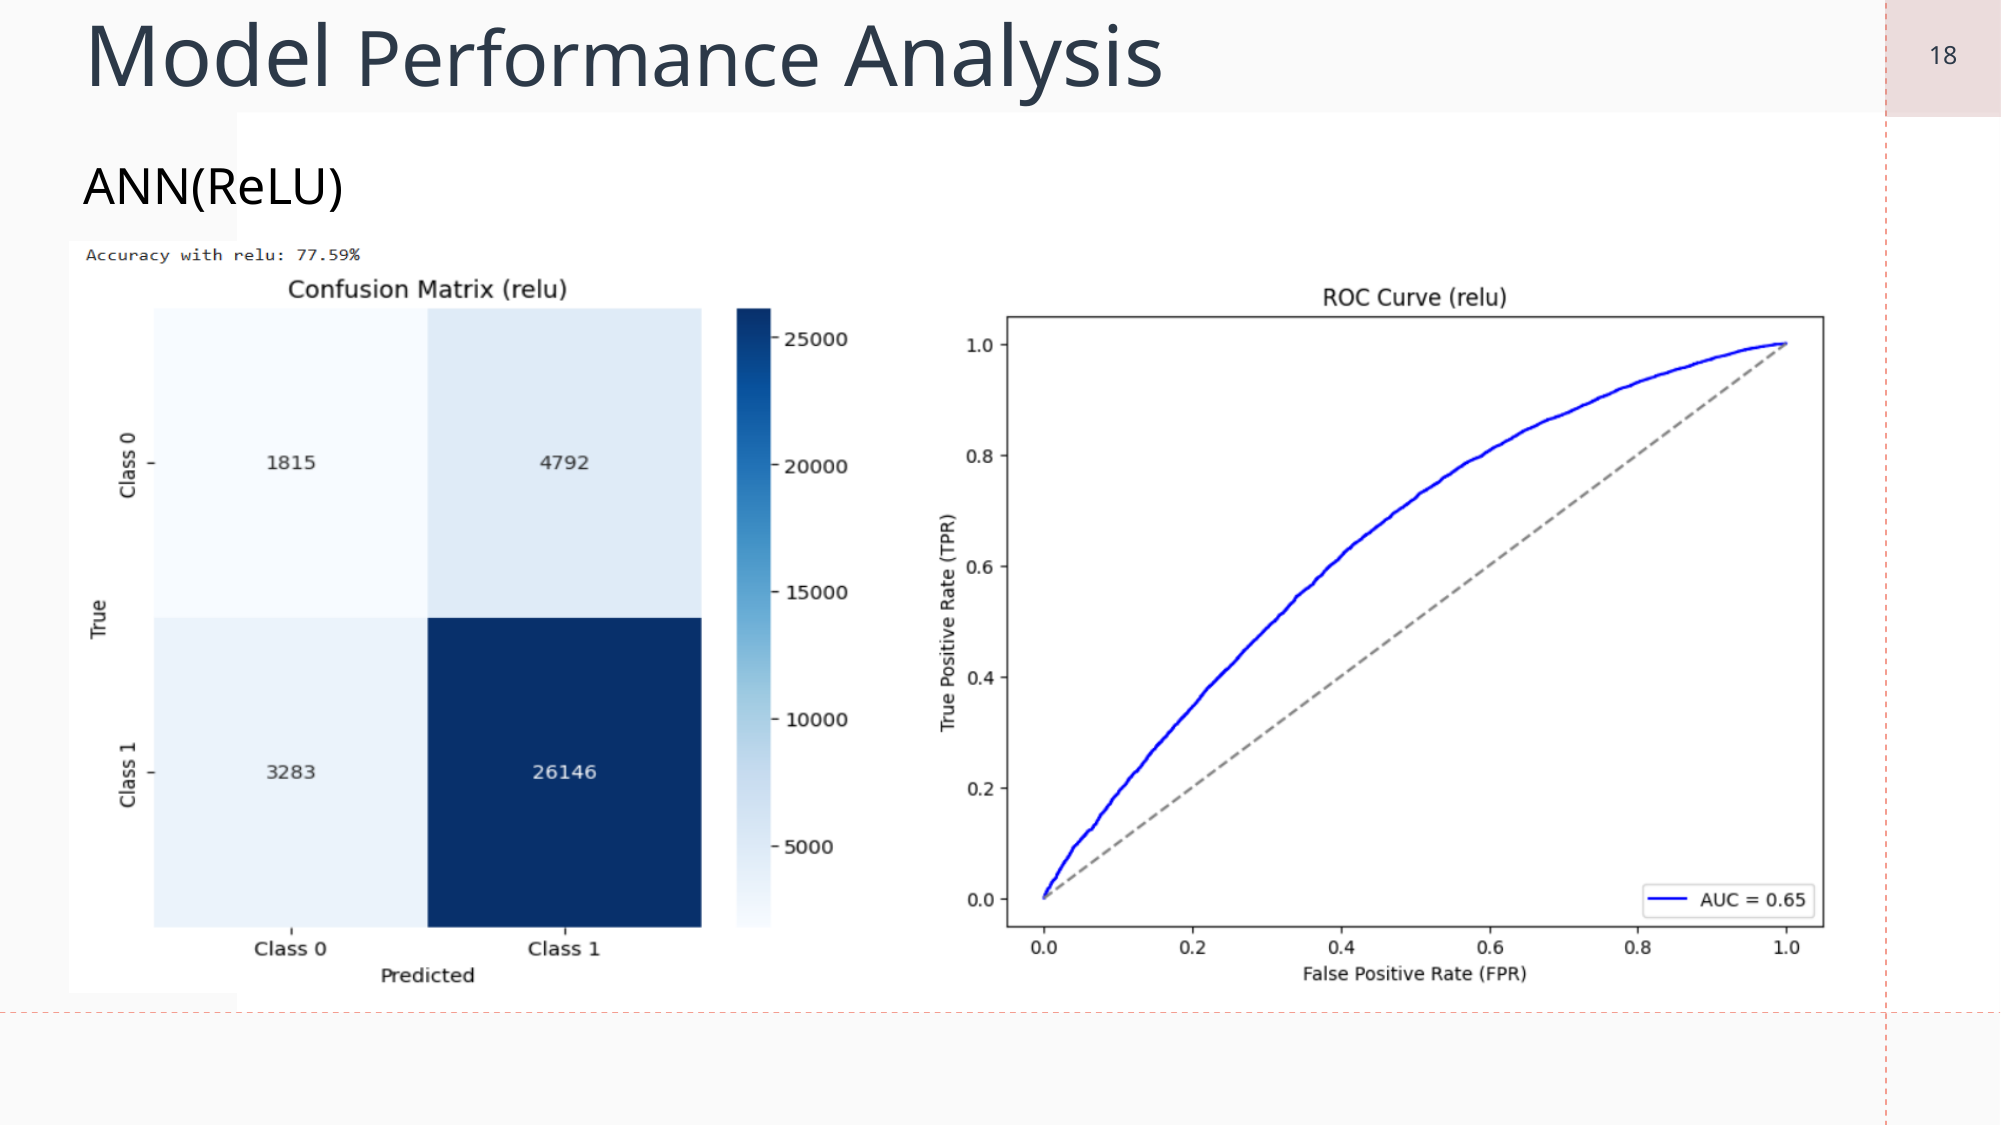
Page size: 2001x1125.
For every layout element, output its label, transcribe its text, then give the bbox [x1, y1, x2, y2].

title Model Performance Analysis [69, 5, 1818, 113]
picture [69, 241, 1875, 993]
slide_number 18 [1886, 0, 2000, 113]
text_box ANN(ReLU) [69, 146, 1857, 222]
